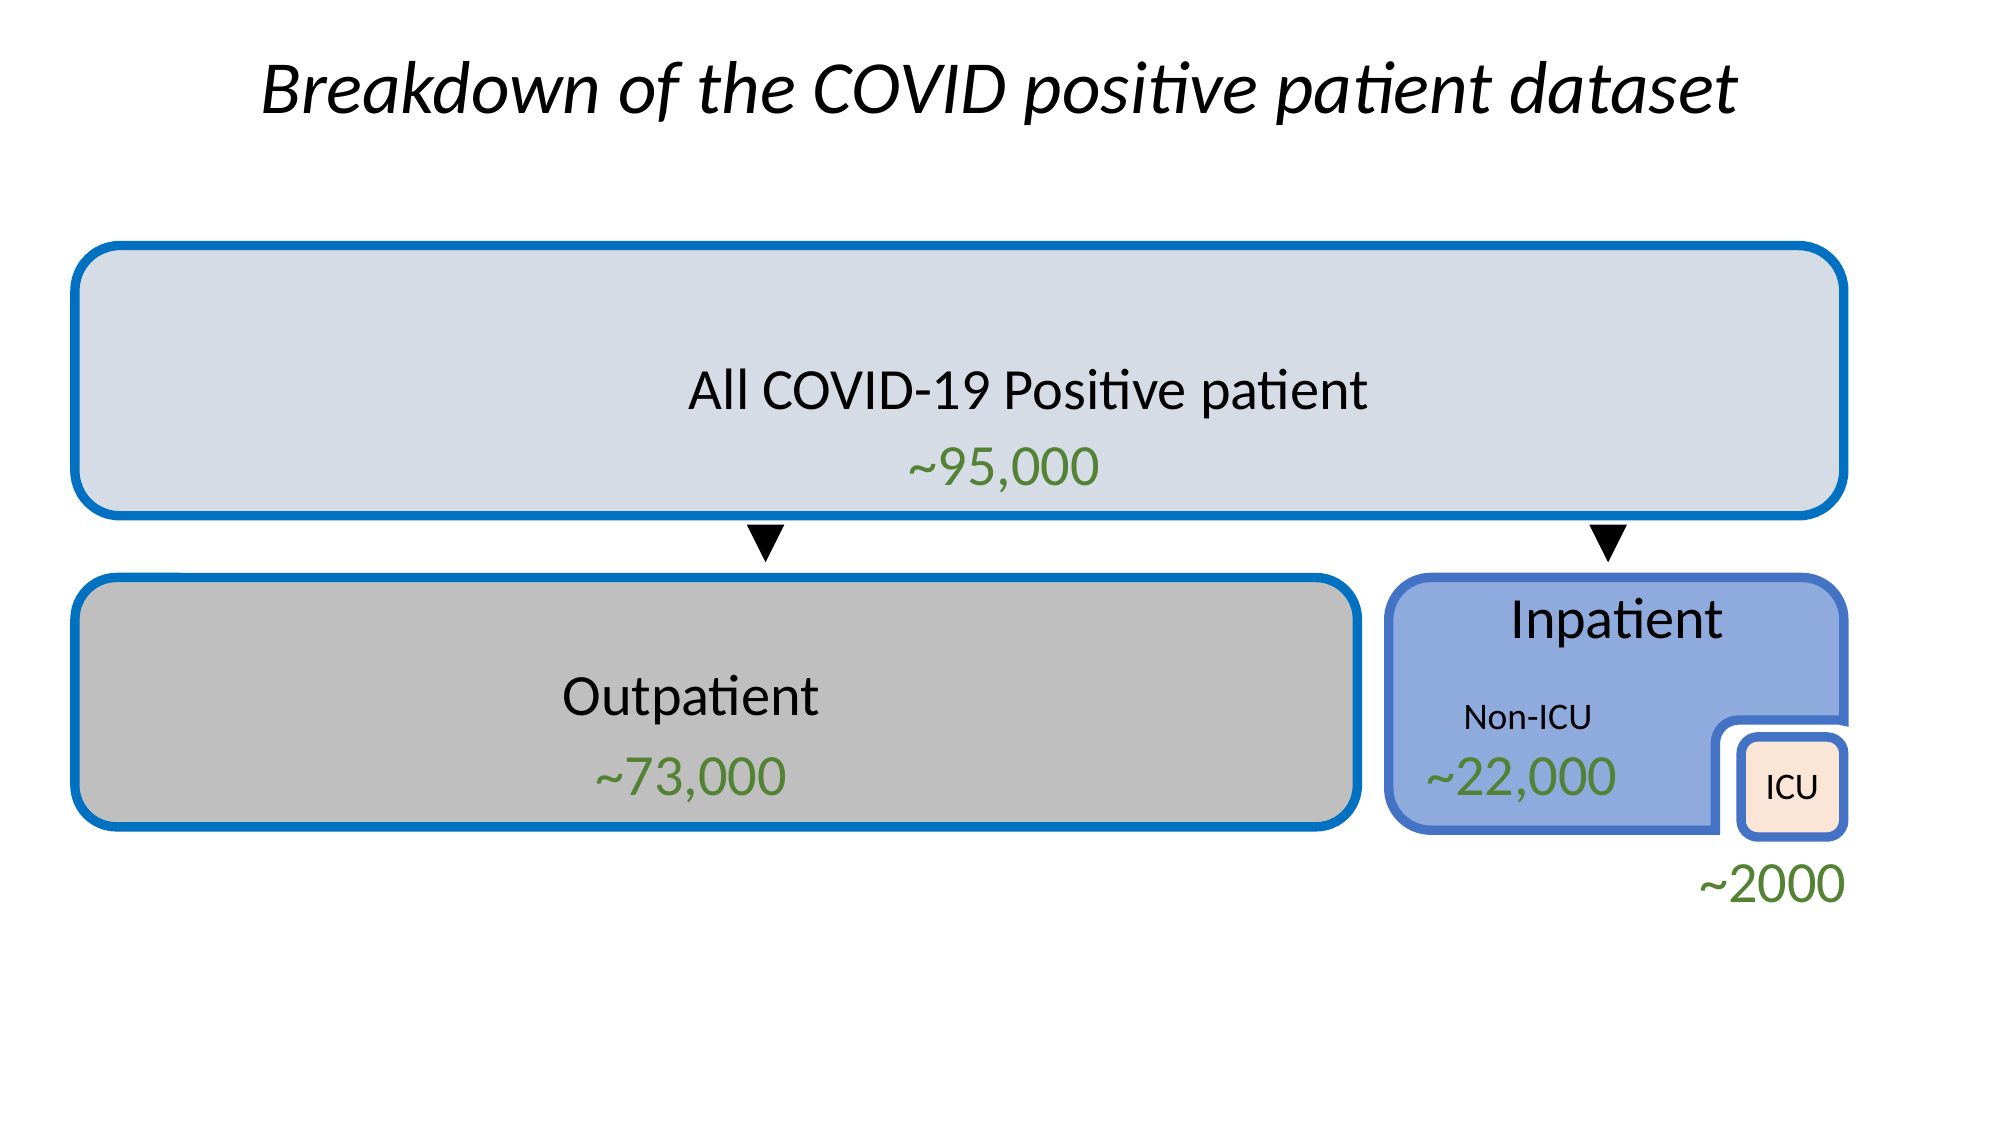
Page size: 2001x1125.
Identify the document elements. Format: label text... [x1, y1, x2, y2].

text_box All COVID-19 Positive patient [673, 343, 1384, 429]
text_box Breakdown of the COVID positive patient dataset [245, 31, 1755, 136]
text_box [1387, 576, 1845, 832]
text_box ICU [1750, 754, 1835, 815]
text_box ~95,000 [894, 419, 1115, 505]
text_box Outpatient [547, 649, 835, 735]
text_box [73, 576, 1359, 828]
text_box ~2000 [1684, 837, 1862, 922]
text_box ~22,000 [1411, 729, 1633, 815]
text_box Non-ICU [1448, 684, 1608, 729]
text_box ~73,000 [581, 729, 802, 815]
text_box [73, 244, 1845, 517]
text_box [1740, 735, 1845, 839]
text_box Inpatient [1495, 572, 1740, 658]
